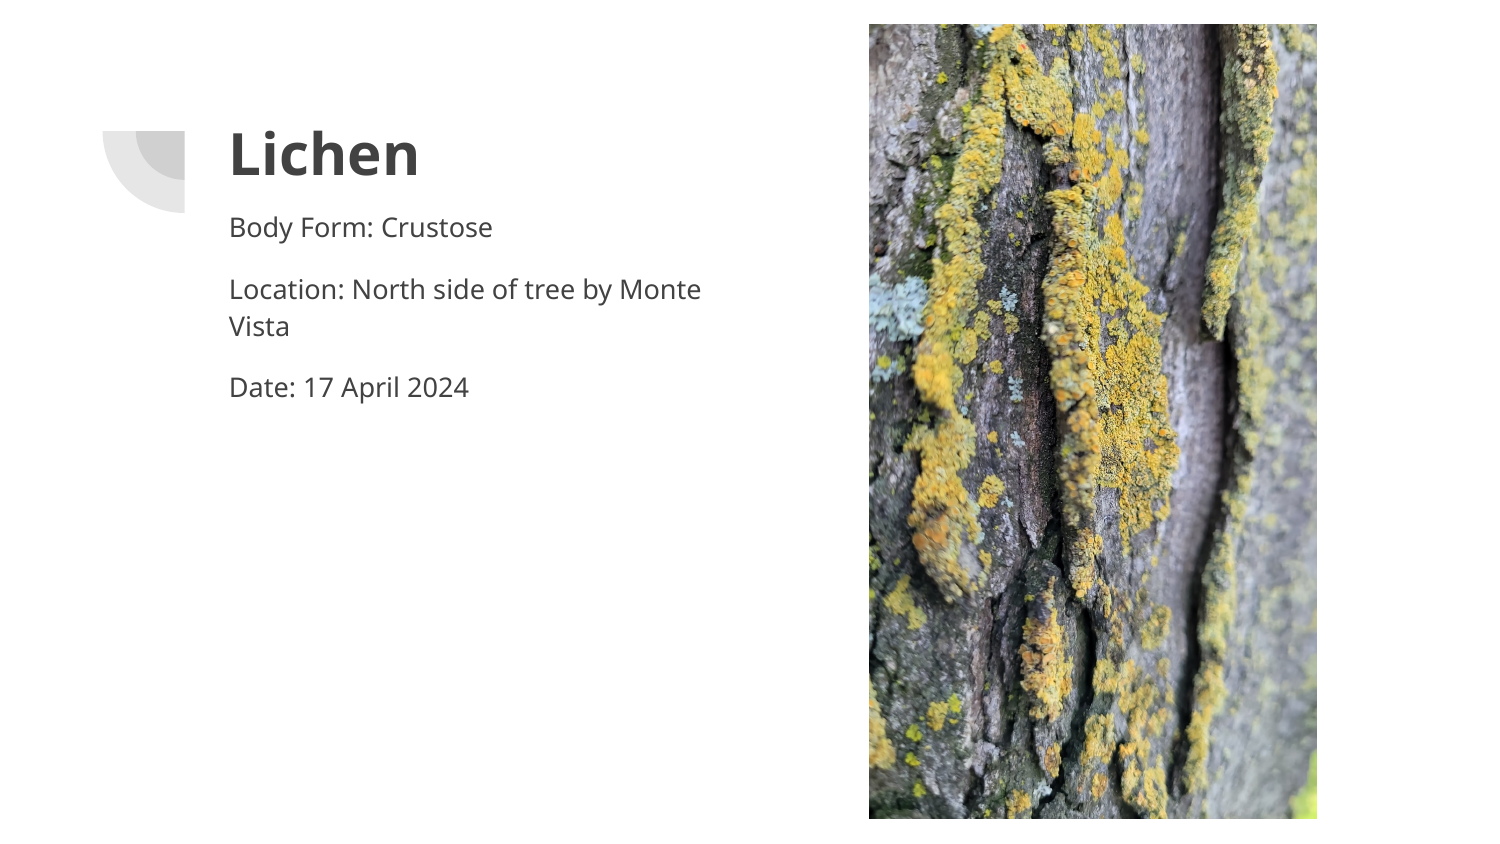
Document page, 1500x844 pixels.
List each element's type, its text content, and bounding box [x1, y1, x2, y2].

picture [869, 24, 1317, 819]
list Body Form: Crustose Location: North side of tree by Monte Vista Date: 17 April 2024 [213, 193, 758, 788]
title Lichen [213, 98, 758, 193]
